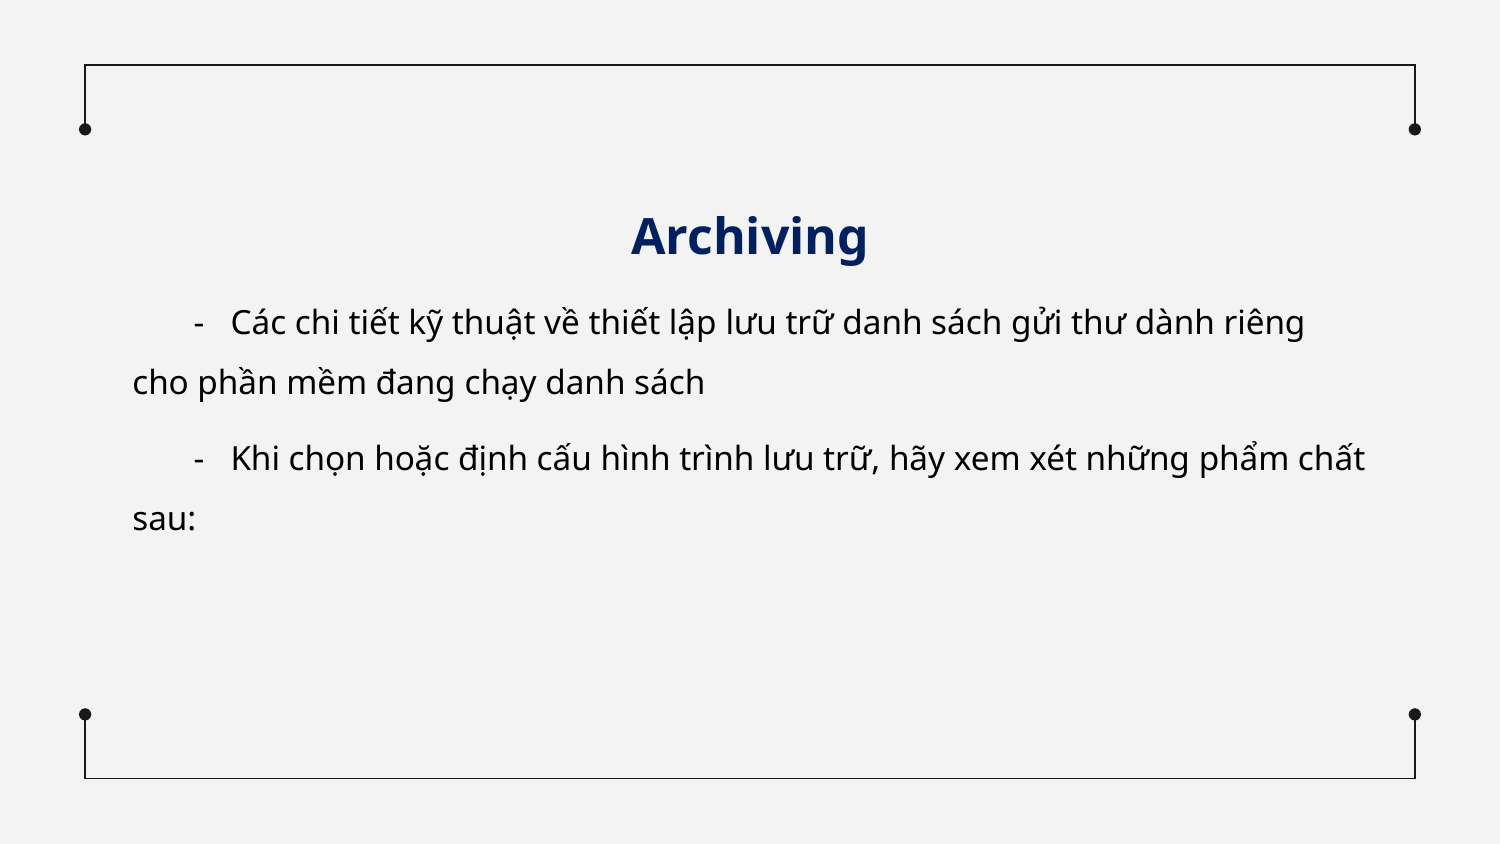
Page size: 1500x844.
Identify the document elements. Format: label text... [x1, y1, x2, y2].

text_box Archiving - Các chi tiết kỹ thuật về thiết lập lưu trữ danh sách gửi thư dành riêng cho phần mềm đang chạy danh sách - Khi chọn hoặc định cấu hình trình lưu trữ, hãy xem xét những phẩm chất sau: [117, 167, 1383, 592]
